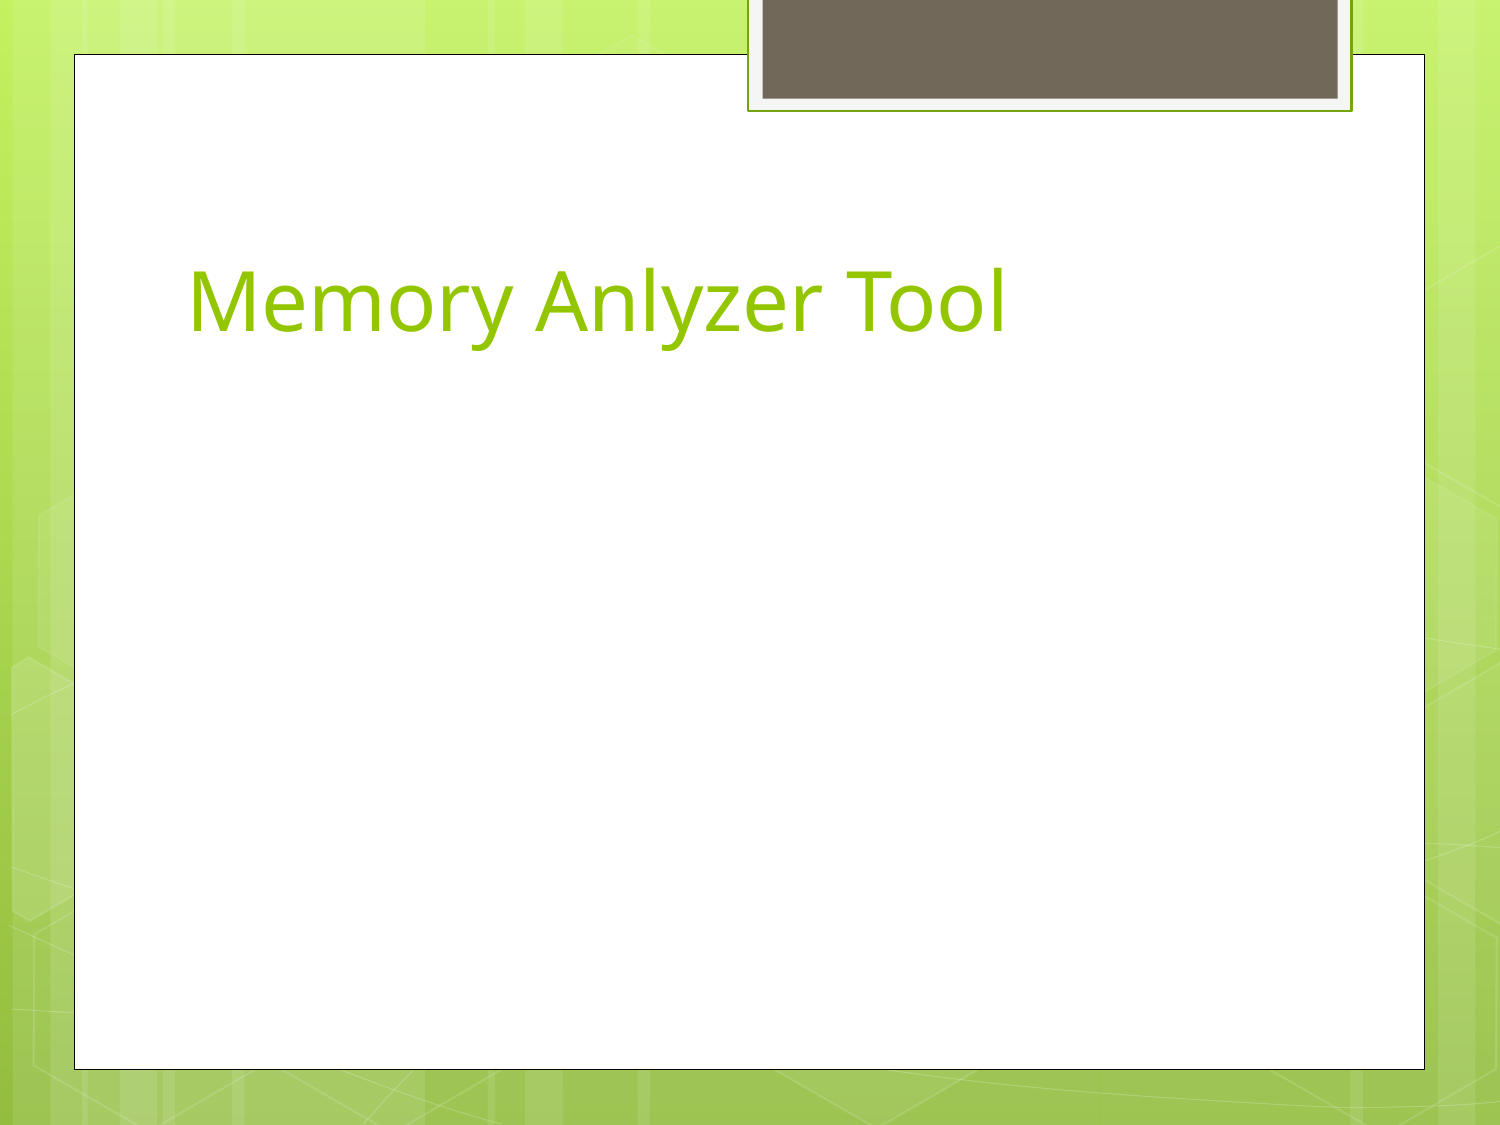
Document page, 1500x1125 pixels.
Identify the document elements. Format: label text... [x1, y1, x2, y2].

title Memory Anlyzer Tool [171, 168, 1324, 357]
